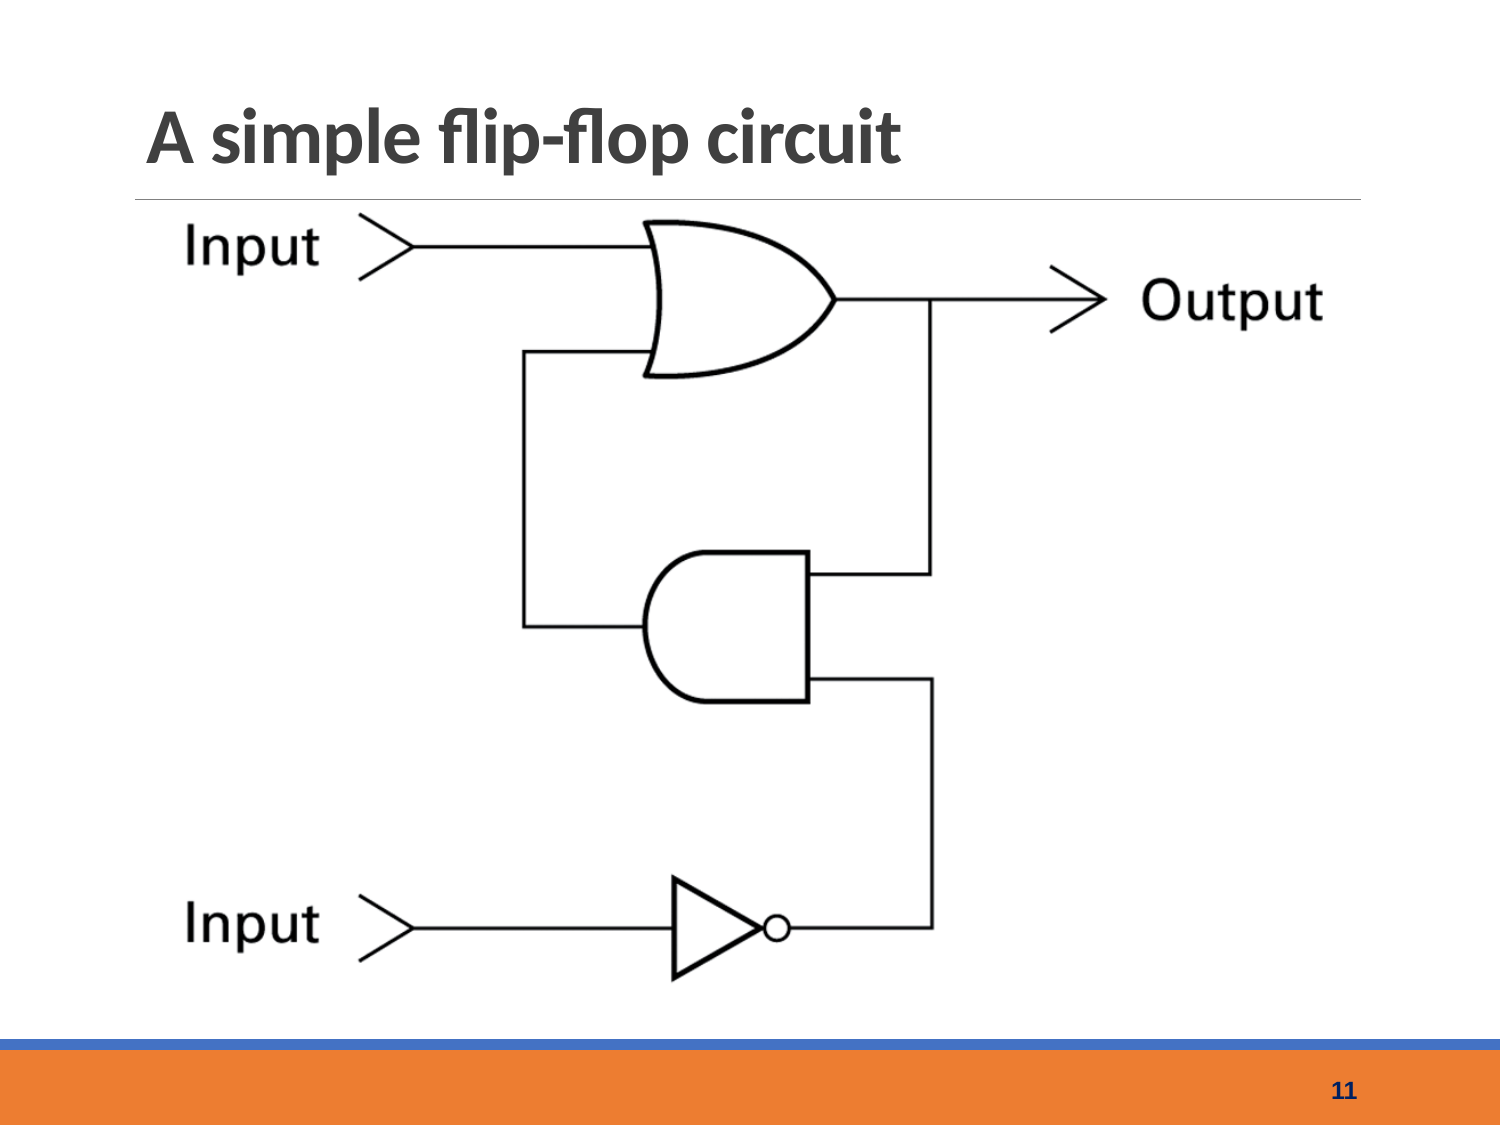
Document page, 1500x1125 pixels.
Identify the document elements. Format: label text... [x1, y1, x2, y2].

slide_number 11 [1257, 1059, 1373, 1120]
title A simple flip-flop circuit [131, 50, 1369, 188]
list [183, 211, 1324, 1013]
